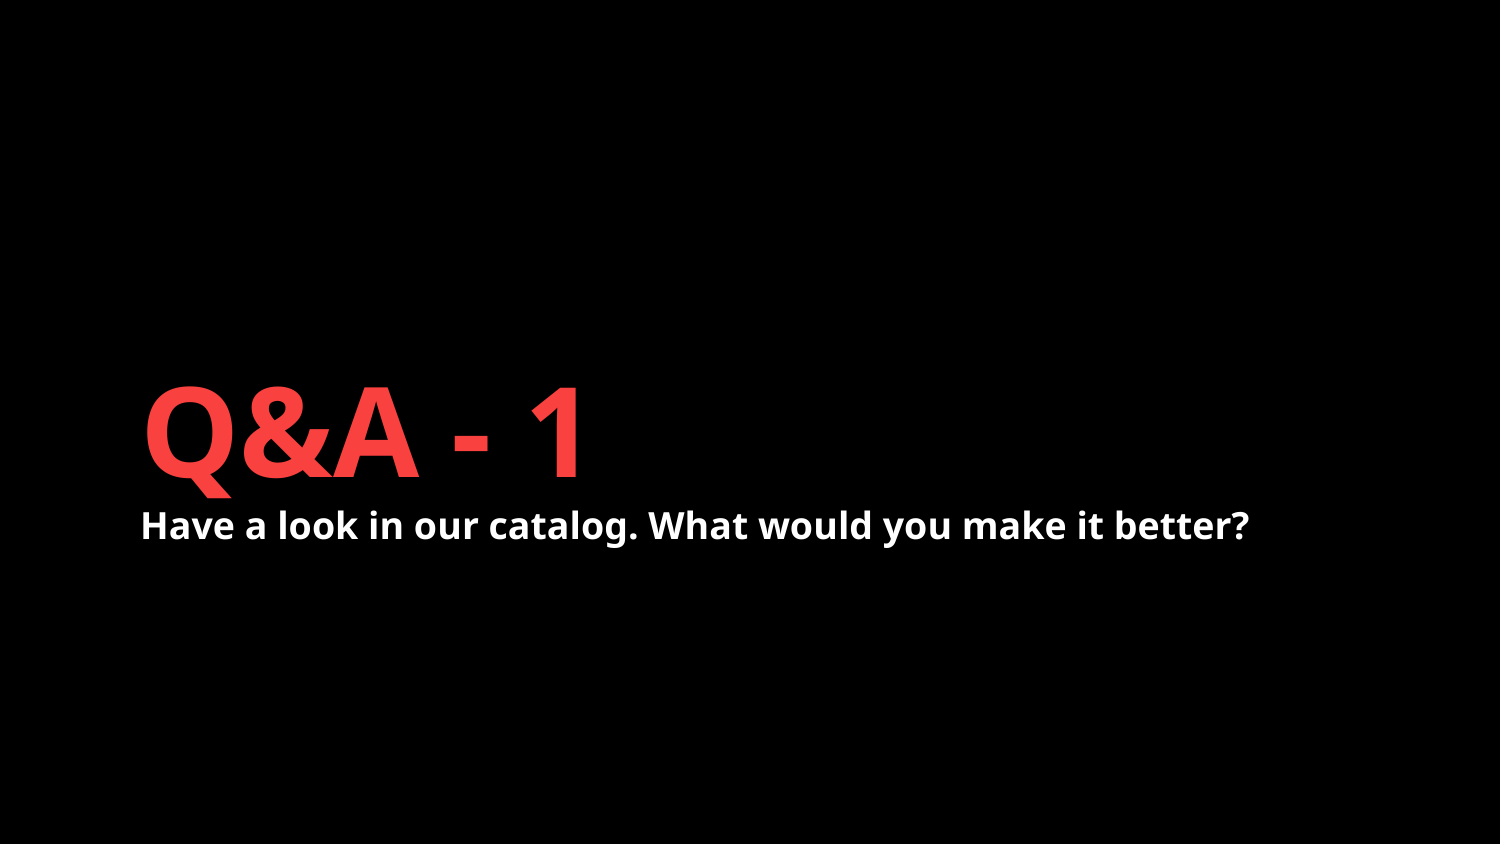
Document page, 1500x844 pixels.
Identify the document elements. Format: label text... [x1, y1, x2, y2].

title Q&A - 1 Have a look in our catalog. What would you make it better? [137, 326, 1363, 591]
